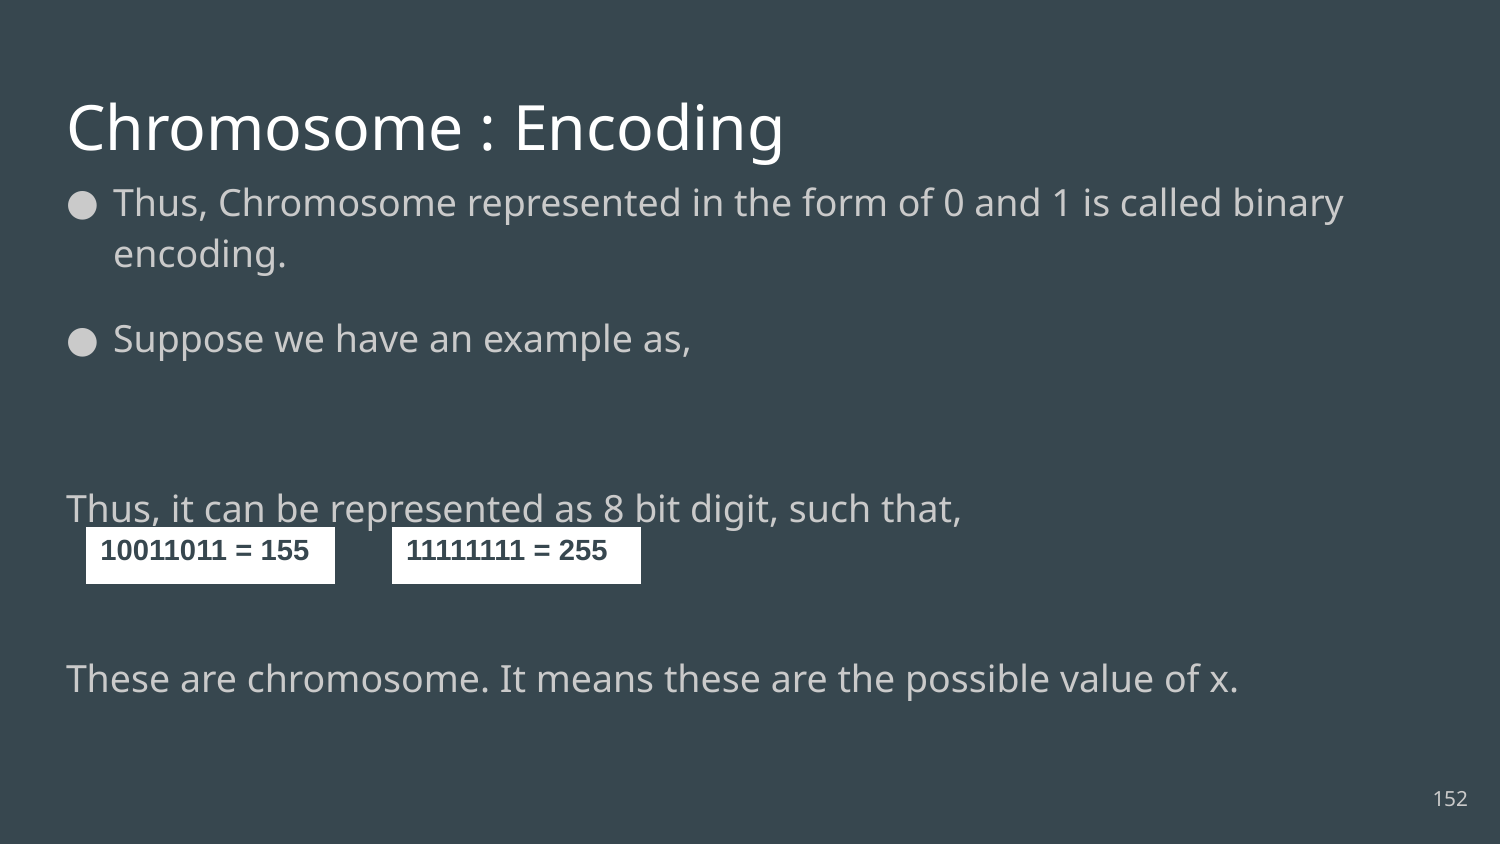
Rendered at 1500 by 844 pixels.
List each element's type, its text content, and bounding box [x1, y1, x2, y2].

slide_number 152 [1392, 767, 1483, 833]
table_header 10011011 = 155 [86, 527, 335, 584]
table_header 11111111 = 255 [392, 527, 641, 584]
title Chromosome : Encoding [51, 72, 1449, 167]
